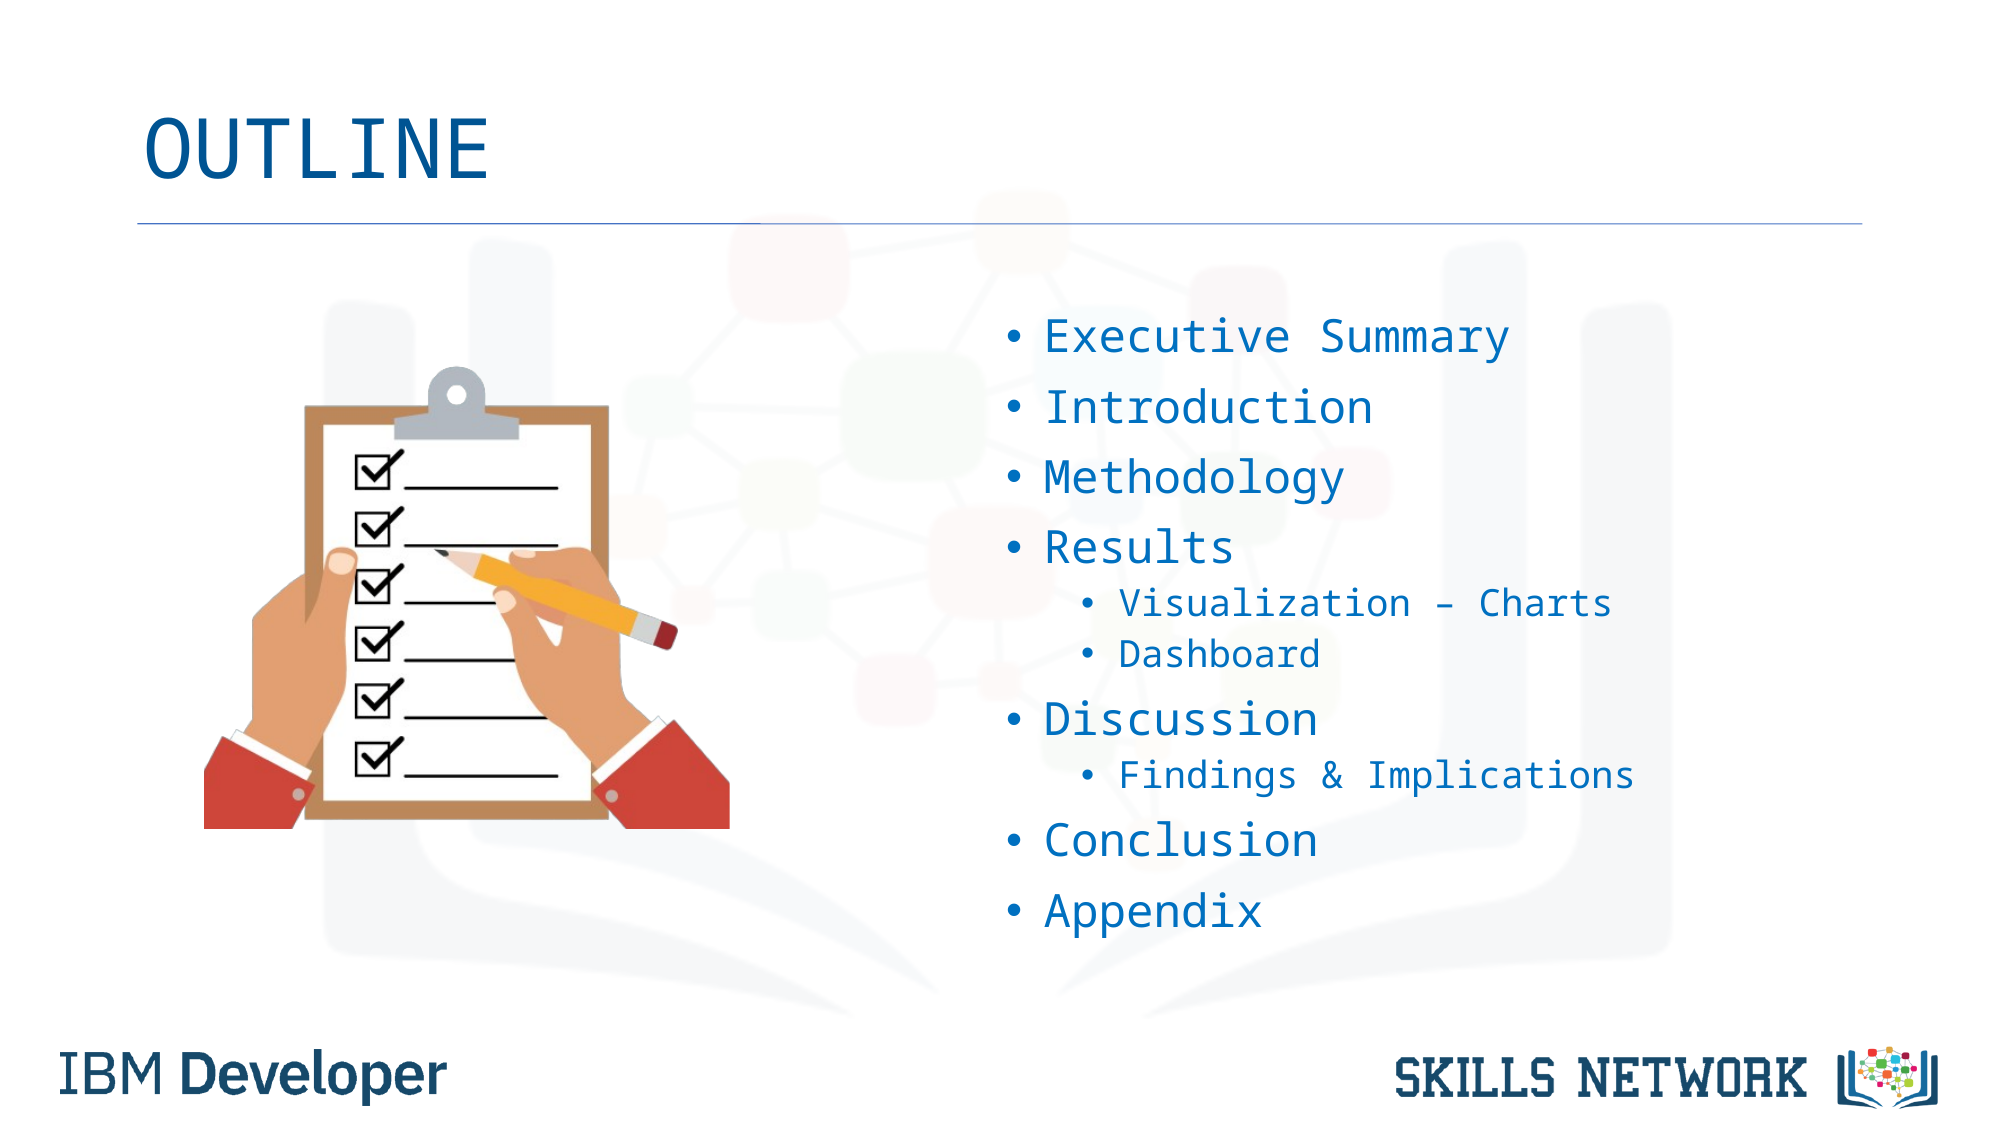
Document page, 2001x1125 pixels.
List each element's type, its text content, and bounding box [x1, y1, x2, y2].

picture [203, 357, 730, 829]
list Executive Summary Introduction Methodology Results Visualization – Charts Dashboard Discussion Findings & Implications Conclusion Appendix [990, 305, 1841, 1020]
picture [1390, 1045, 1945, 1111]
title OUTLINE [128, 43, 1524, 261]
picture [55, 1045, 459, 1108]
